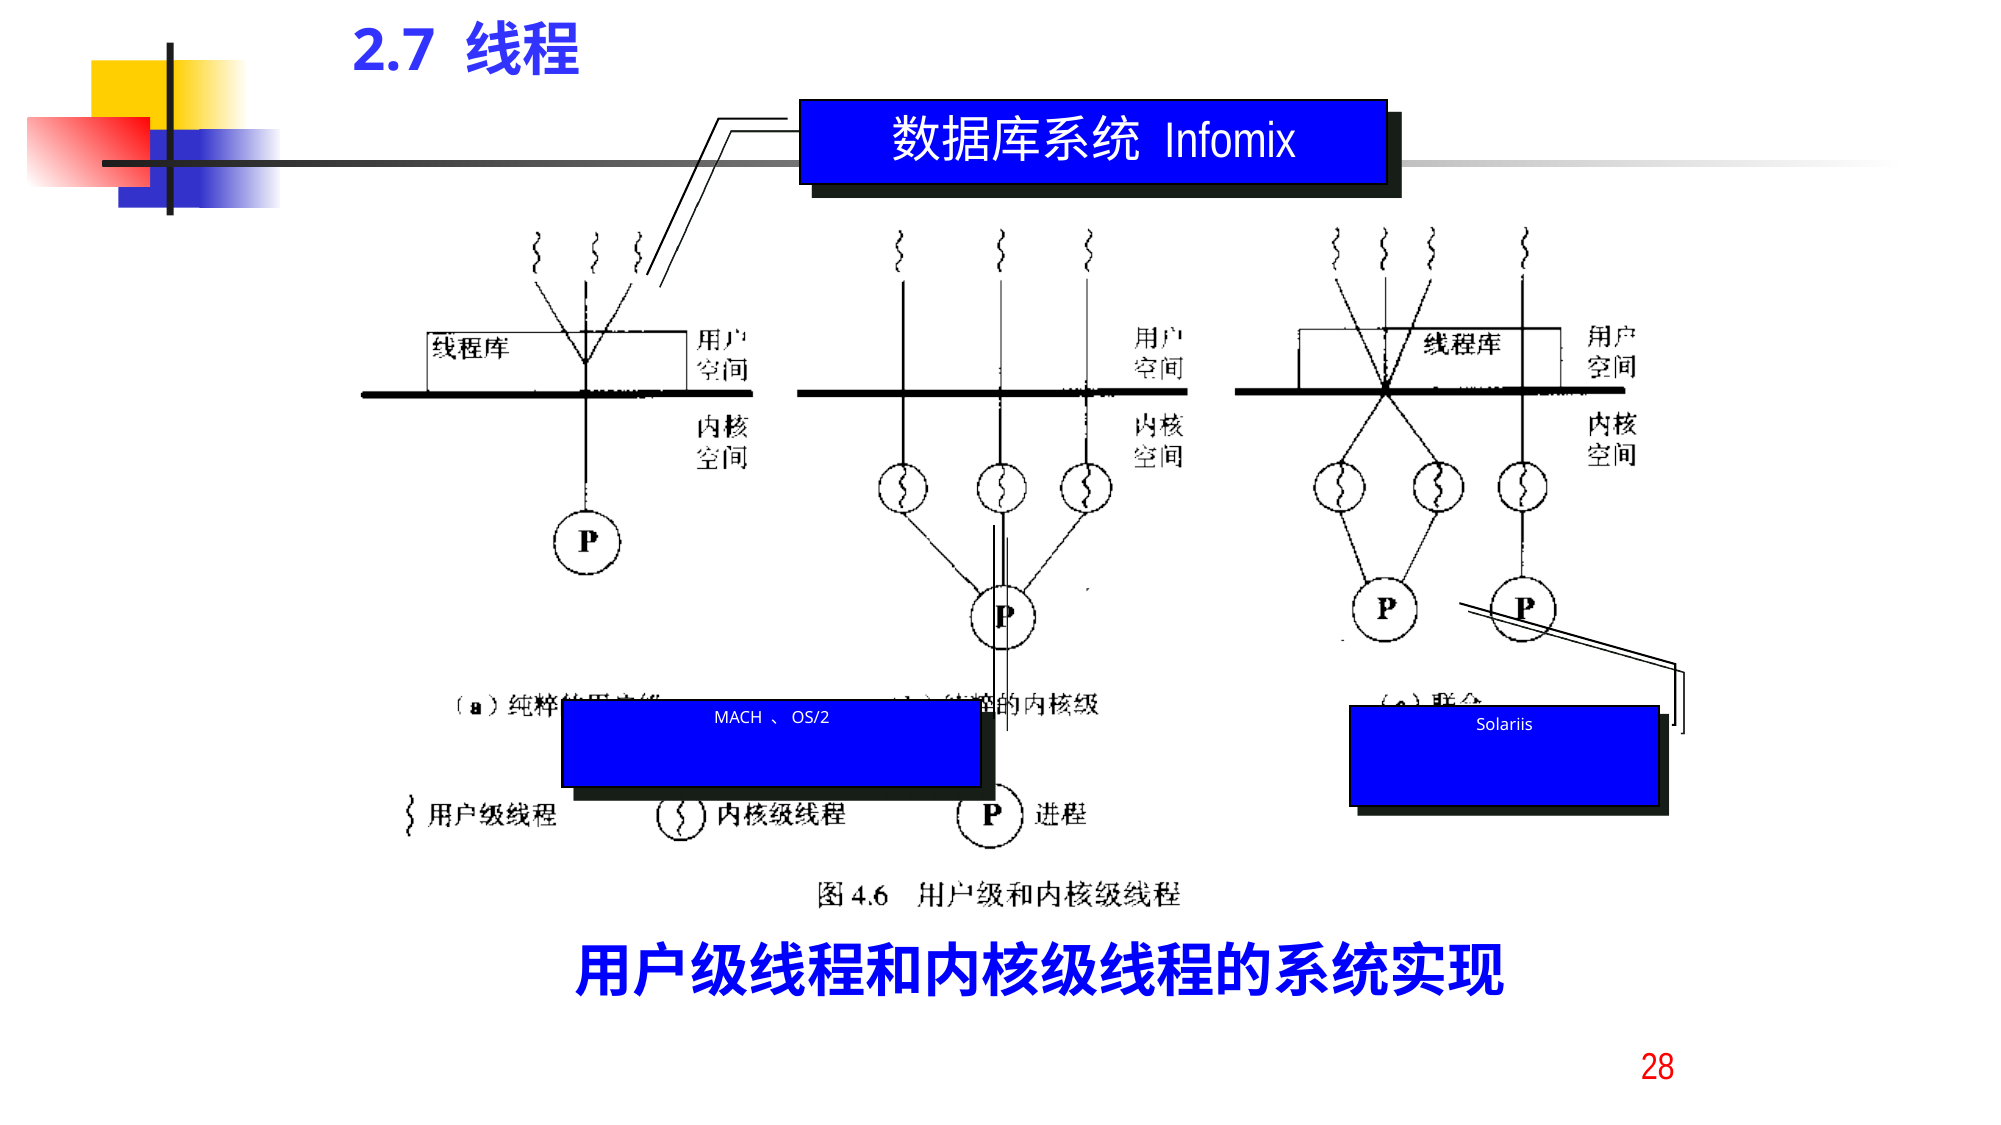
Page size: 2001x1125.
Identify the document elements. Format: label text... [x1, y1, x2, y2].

picture [299, 198, 1701, 926]
text_box 2.7 线程 [337, 4, 1189, 90]
text_box 28 [1626, 1034, 1721, 1094]
text_box 用户级线程和内核级线程的系统实现 [525, 933, 1556, 1011]
text_box 数据库系统 Infomix [799, 99, 1388, 185]
